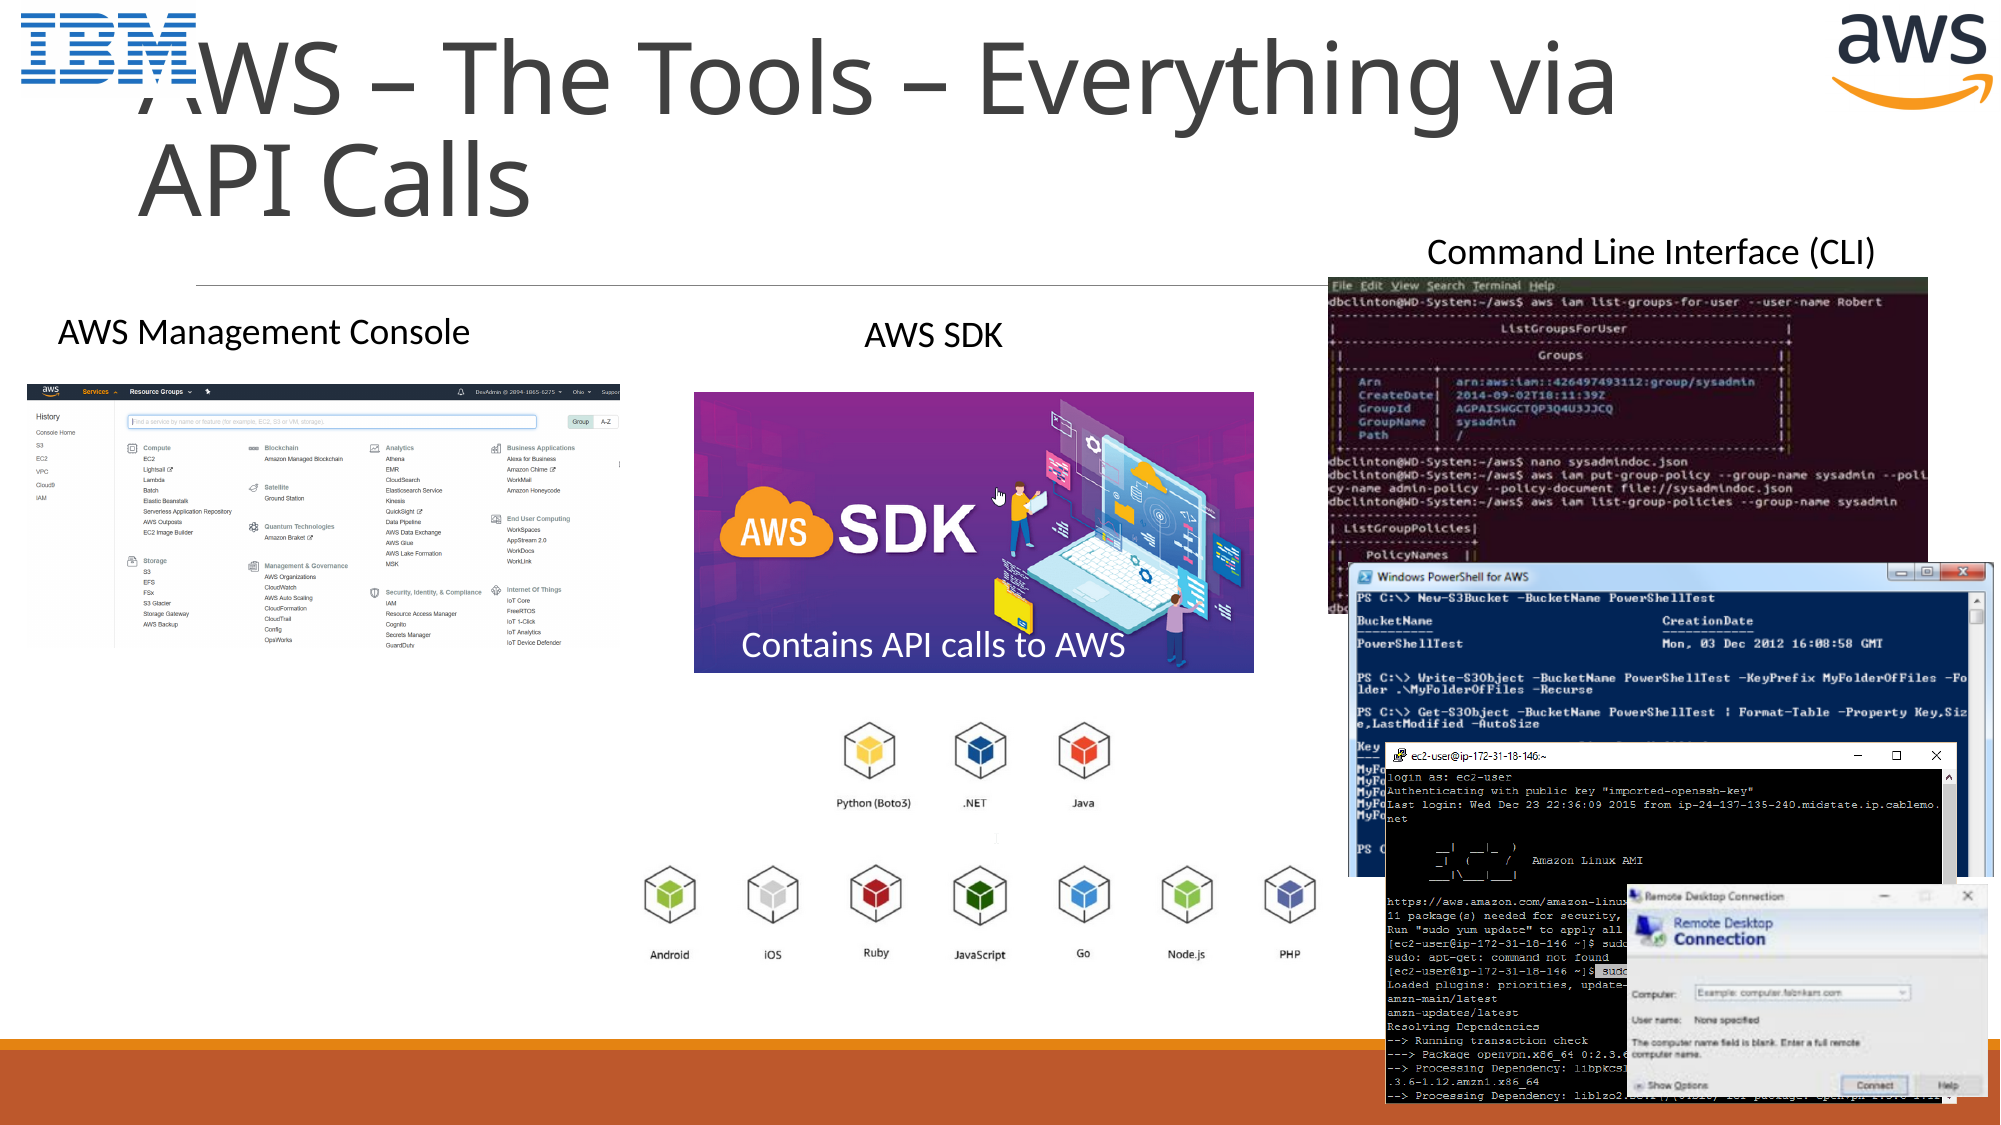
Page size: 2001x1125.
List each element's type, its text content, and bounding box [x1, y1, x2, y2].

picture [1327, 276, 1995, 1105]
picture [622, 701, 1329, 972]
picture [693, 391, 1254, 674]
picture [21, 0, 197, 99]
text_box AWS Management Console [43, 299, 487, 360]
picture [27, 383, 620, 648]
title AWS – The Tools – Everything via API Calls [123, 6, 1794, 245]
text_box Command Line Interface (CLI) [1412, 219, 1892, 273]
picture [1825, 3, 2000, 113]
text_box AWS SDK [849, 302, 1019, 362]
